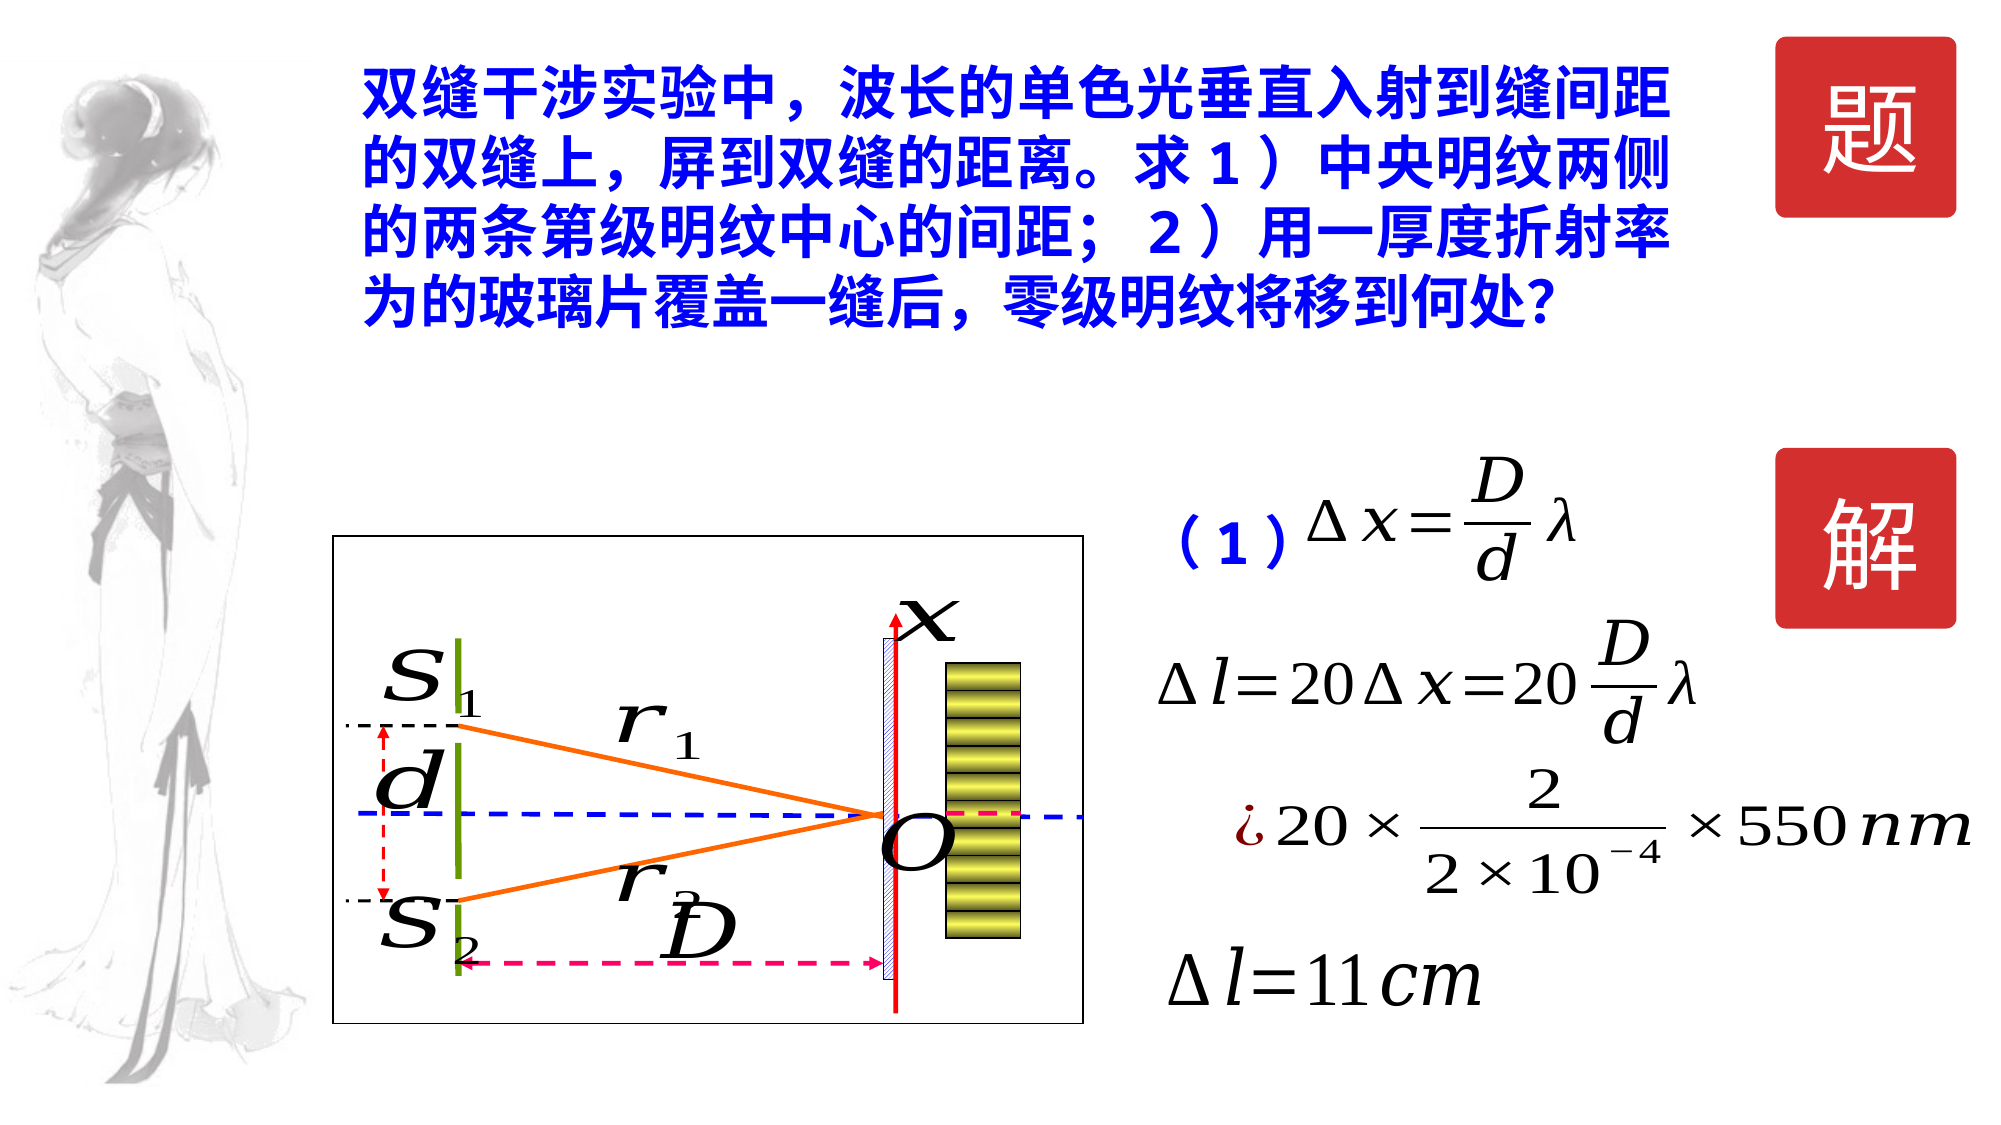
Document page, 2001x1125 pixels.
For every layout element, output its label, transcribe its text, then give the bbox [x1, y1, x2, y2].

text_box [1775, 36, 1957, 218]
picture [0, 58, 313, 1087]
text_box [333, 536, 1084, 1024]
text_box （1） [1128, 498, 1338, 584]
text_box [1775, 447, 1957, 629]
